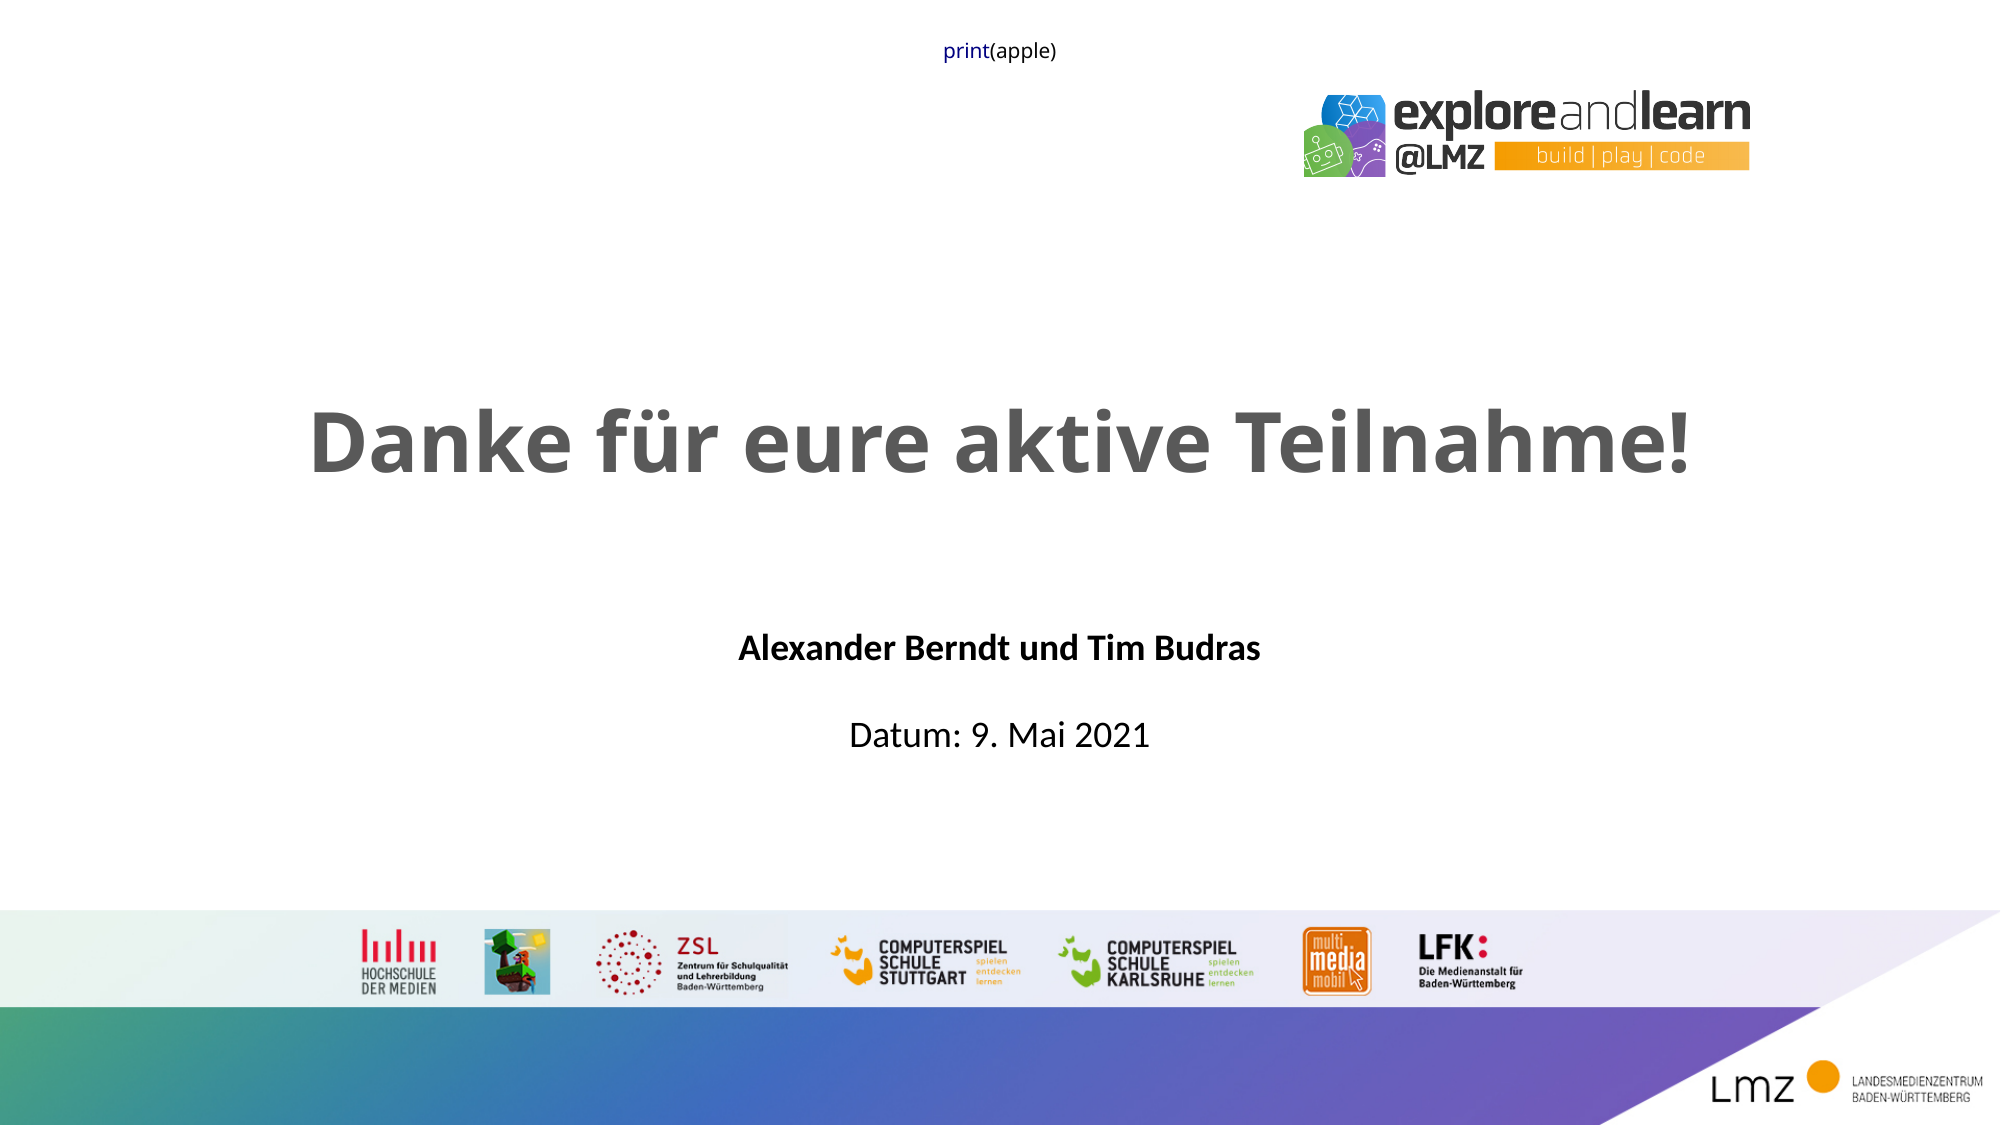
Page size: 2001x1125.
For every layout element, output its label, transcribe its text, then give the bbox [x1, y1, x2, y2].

picture [0, 0, 2001, 1125]
subtitle Alexander Berndt und Tim Budras [249, 620, 1750, 690]
text_box print(apple) [928, 5, 1072, 70]
title Danke für eure aktive Teilnahme! [249, 256, 1750, 499]
